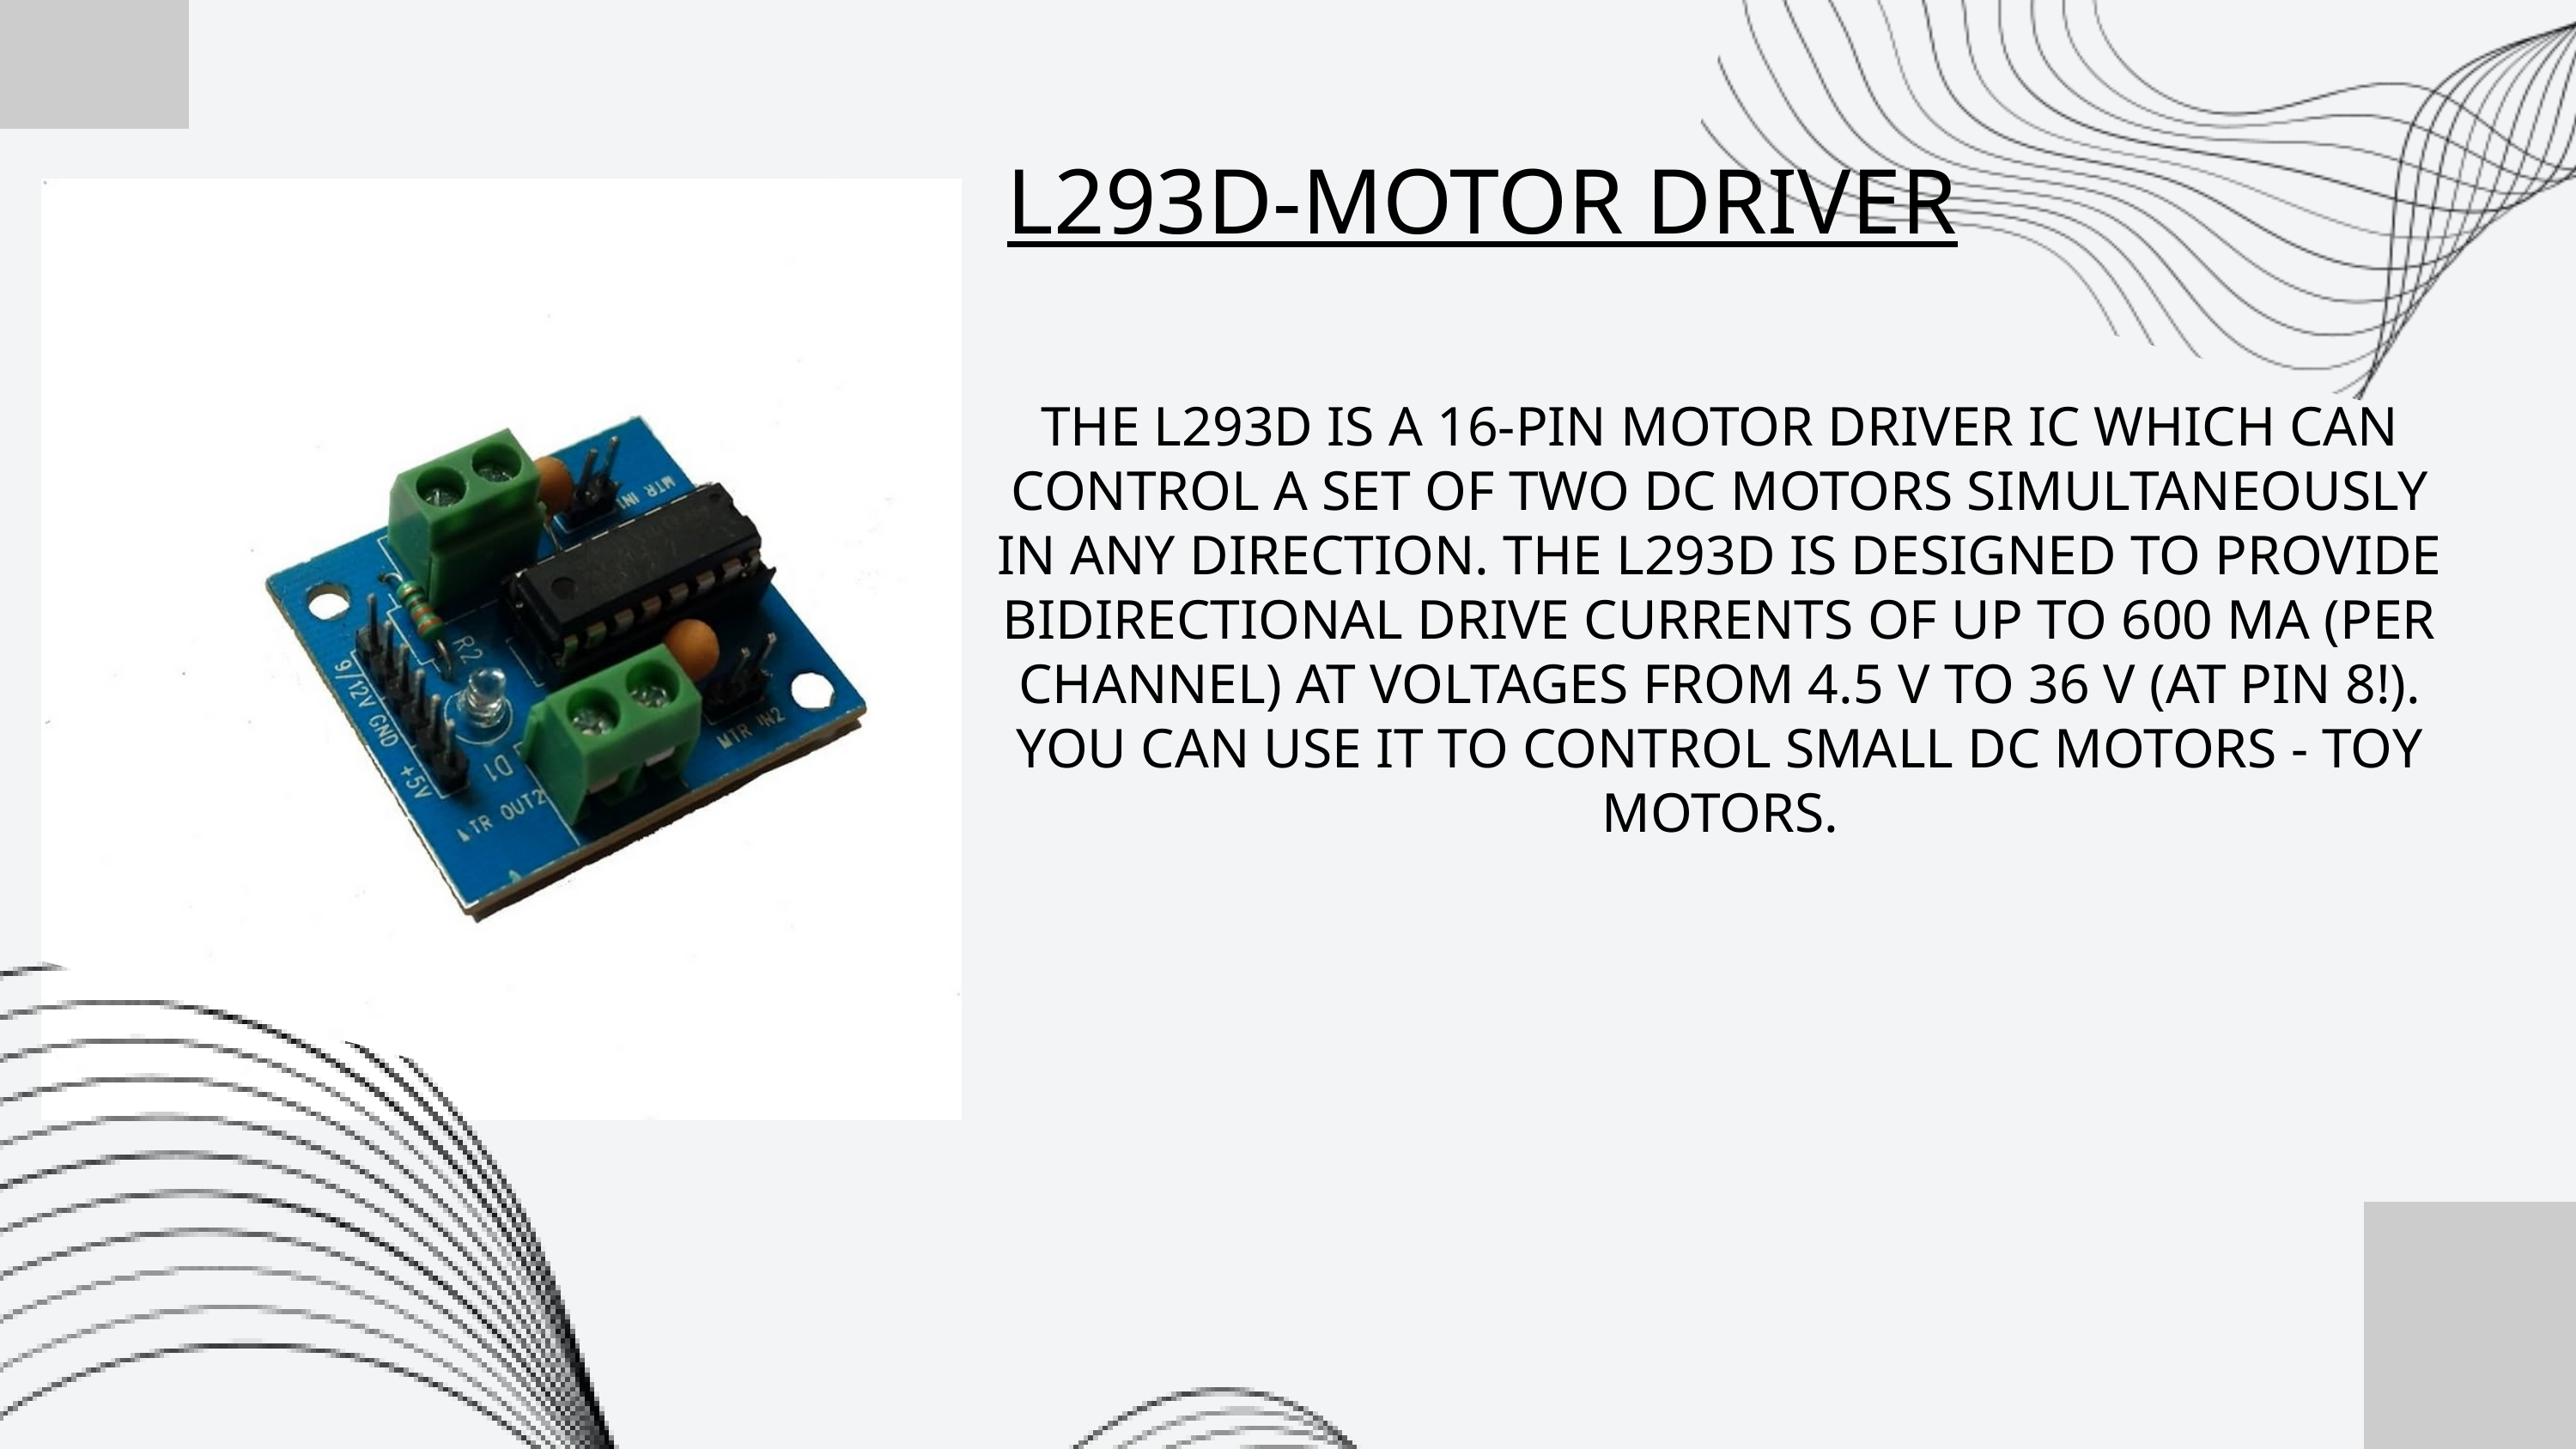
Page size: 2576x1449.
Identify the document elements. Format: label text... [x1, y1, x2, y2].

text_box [2363, 1201, 2576, 1449]
text_box [1695, 0, 2576, 458]
text_box [0, 949, 1675, 1449]
text_box [40, 179, 962, 1120]
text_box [0, 0, 190, 130]
text_box THE L293D IS A 16-PIN MOTOR DRIVER IC WHICH CAN CONTROL A SET OF TWO DC MOTORS SIMULTANEOUSLY IN ANY DIRECTION. THE L293D IS DESIGNED TO PROVIDE BIDIRECTIONAL DRIVE CURRENTS OF UP TO 600 MA (PER CHANNEL) AT VOLTAGES FROM 4.5 V TO 36 V (AT PIN 8!). YOU CAN USE IT TO CONTROL SMALL DC MOTORS - TOY MOTORS. [991, 391, 2450, 843]
text_box L293D-MOTOR DRIVER [975, 144, 1990, 252]
